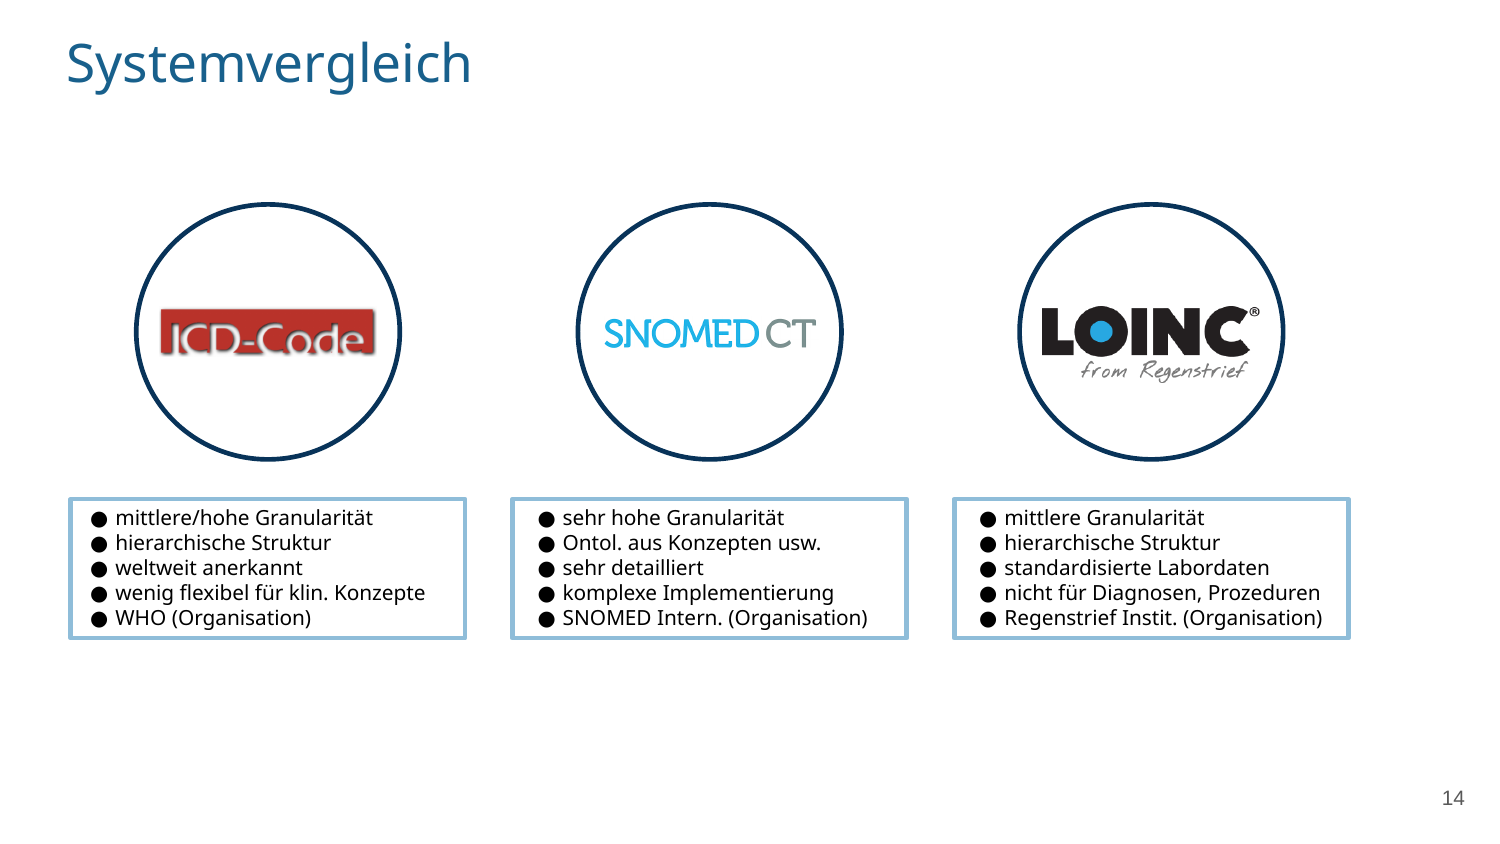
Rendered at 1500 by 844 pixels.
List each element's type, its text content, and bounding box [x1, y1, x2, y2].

text_box [1019, 204, 1284, 460]
picture [159, 306, 377, 358]
text_box [577, 204, 842, 460]
text_box mittlere Granularität hierarchische Struktur standardisierte Labordaten nicht für Diagnosen, Prozeduren Regenstrief Instit. (Organisation) [954, 499, 1349, 639]
text_box [136, 204, 400, 460]
text_box Systemvergleich [51, 14, 1449, 109]
slide_number ‹#› [1389, 764, 1480, 830]
picture [1042, 306, 1261, 383]
text_box mittlere/hohe Granularität hierarchische Struktur weltweit anerkannt wenig flexibel für klin. Konzepte WHO (Organisation) [70, 499, 466, 639]
picture [600, 315, 819, 348]
text_box sehr hohe Granularität Ontol. aus Konzepten usw. sehr detailliert komplexe Implementierung SNOMED Intern. (Organisation) [512, 499, 907, 639]
